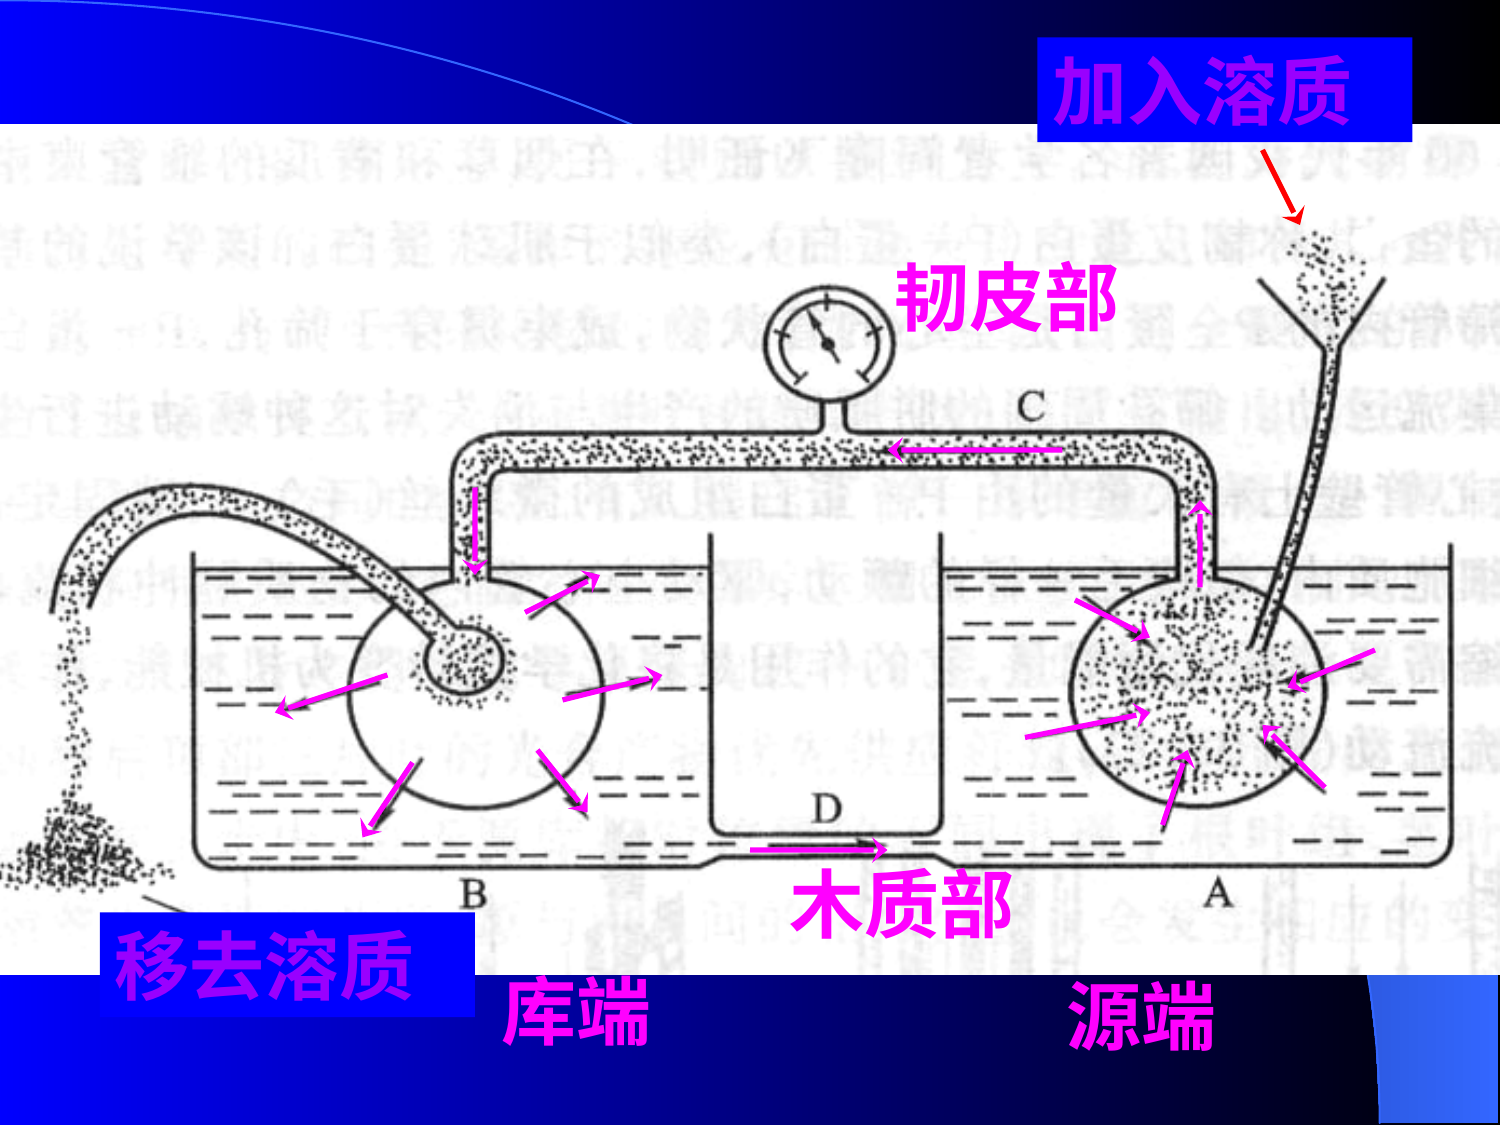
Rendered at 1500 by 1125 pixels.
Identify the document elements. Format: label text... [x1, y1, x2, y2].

text_box 移去溶质 [99, 985, 475, 1018]
picture [0, 124, 1500, 976]
text_box 源端 [1051, 985, 1249, 1068]
text_box 加入溶质 [1037, 37, 1413, 123]
text_box 库端 [486, 985, 684, 1062]
